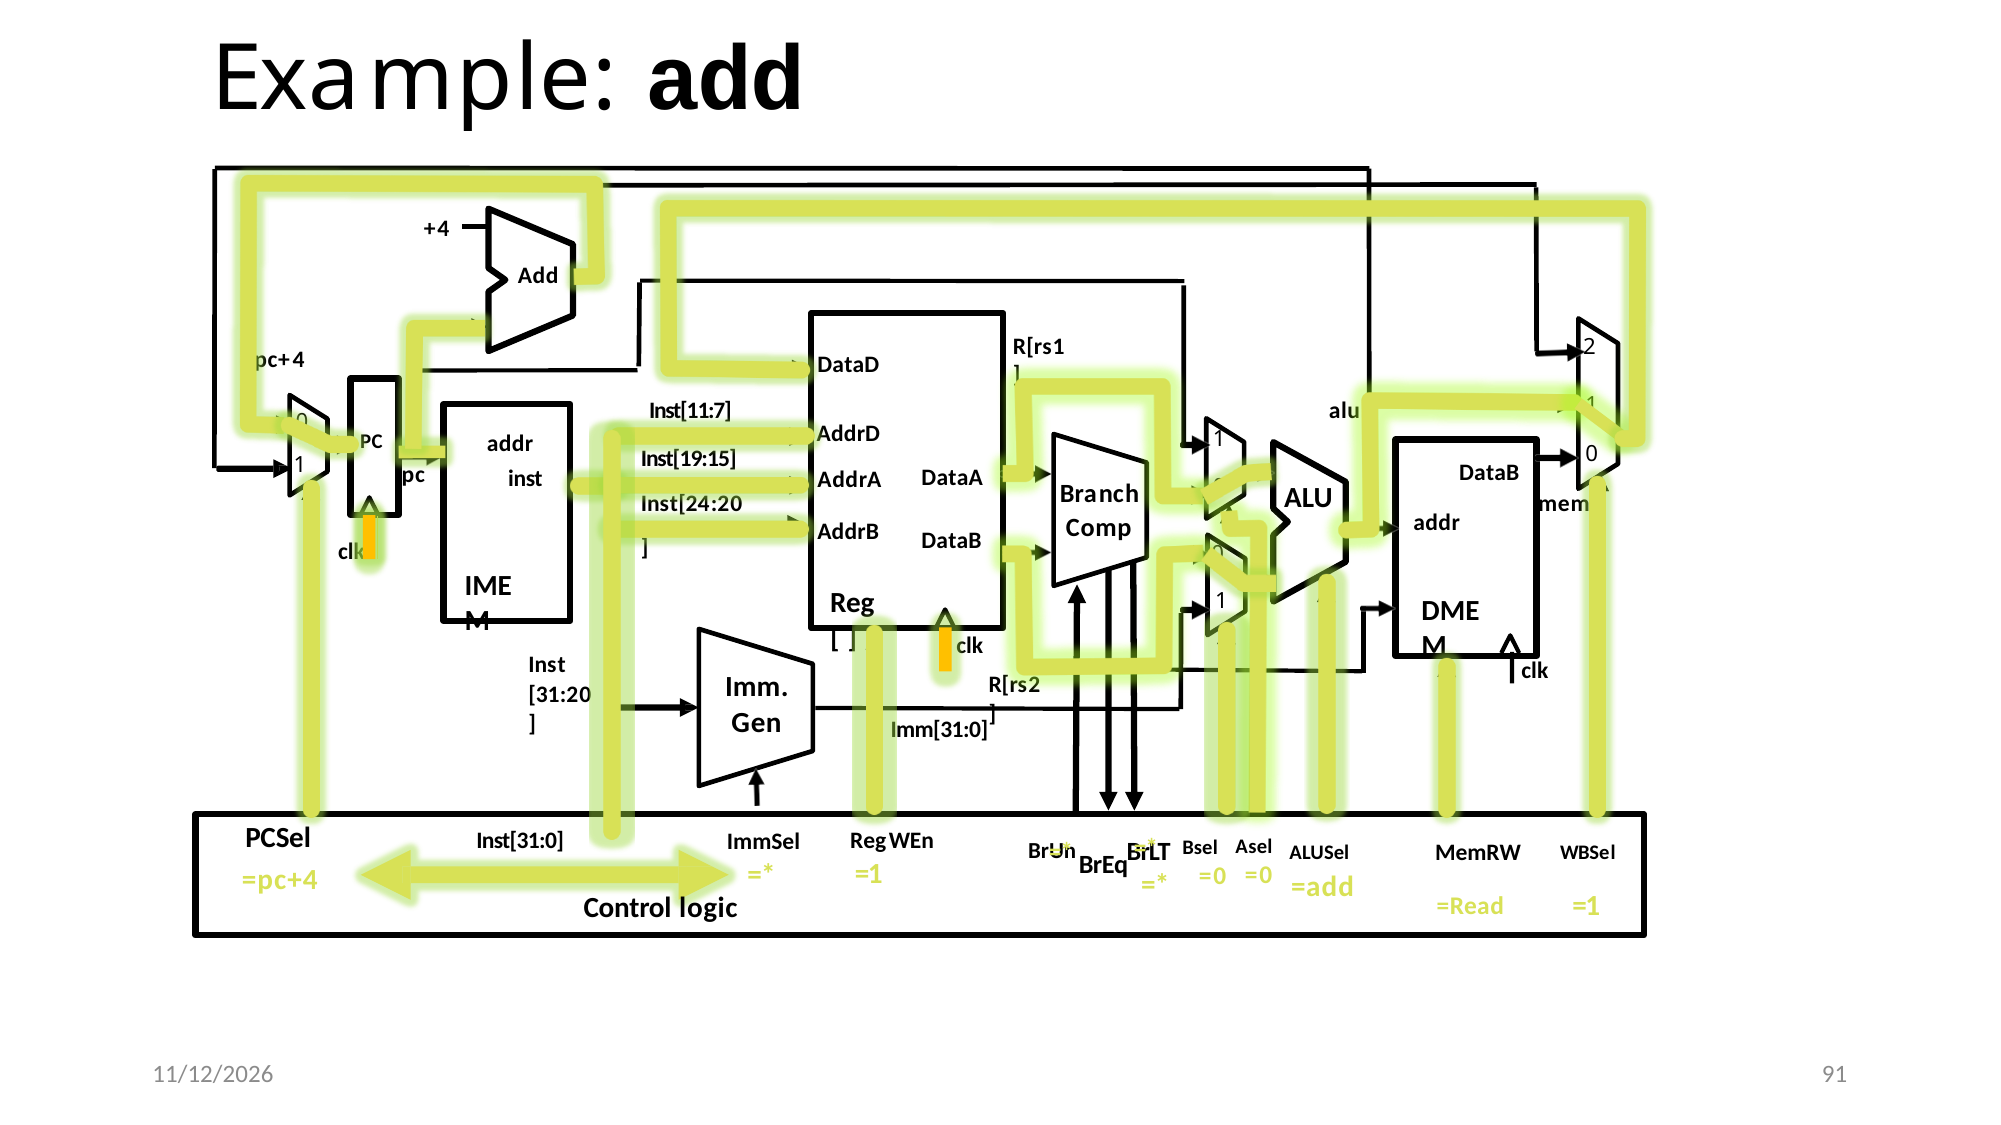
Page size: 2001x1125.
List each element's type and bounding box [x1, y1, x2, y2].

slide_number [137, 1042, 588, 1103]
slide_number [1412, 1042, 1863, 1103]
title [209, 0, 984, 168]
text_box [191, 159, 1661, 940]
